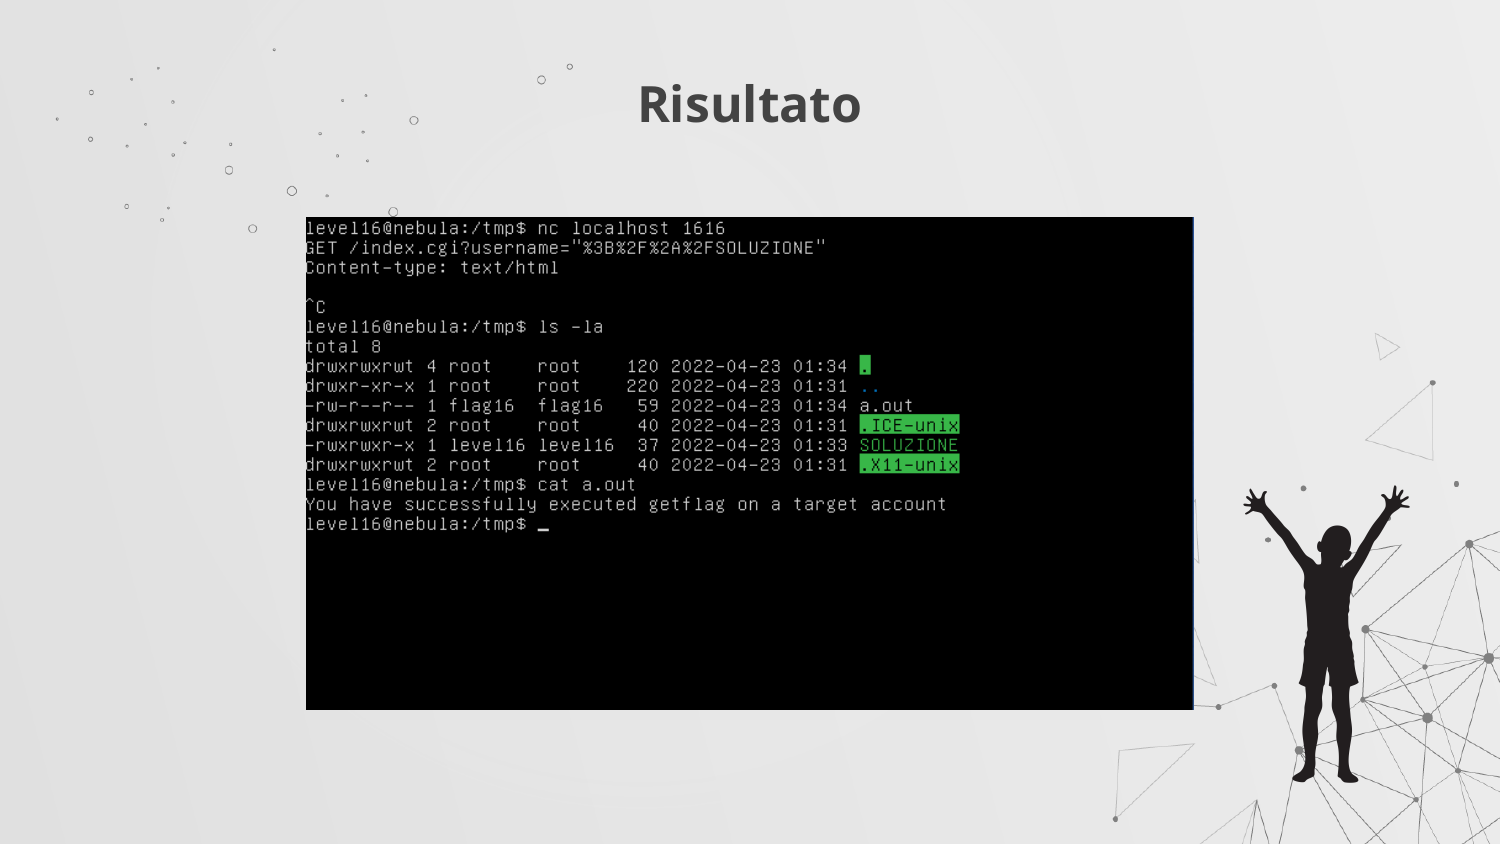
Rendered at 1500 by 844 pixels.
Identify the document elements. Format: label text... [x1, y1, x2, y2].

picture [0, 0, 1500, 844]
text_box VENUS [1199, 245, 1208, 351]
title Risultato [322, 57, 1178, 214]
